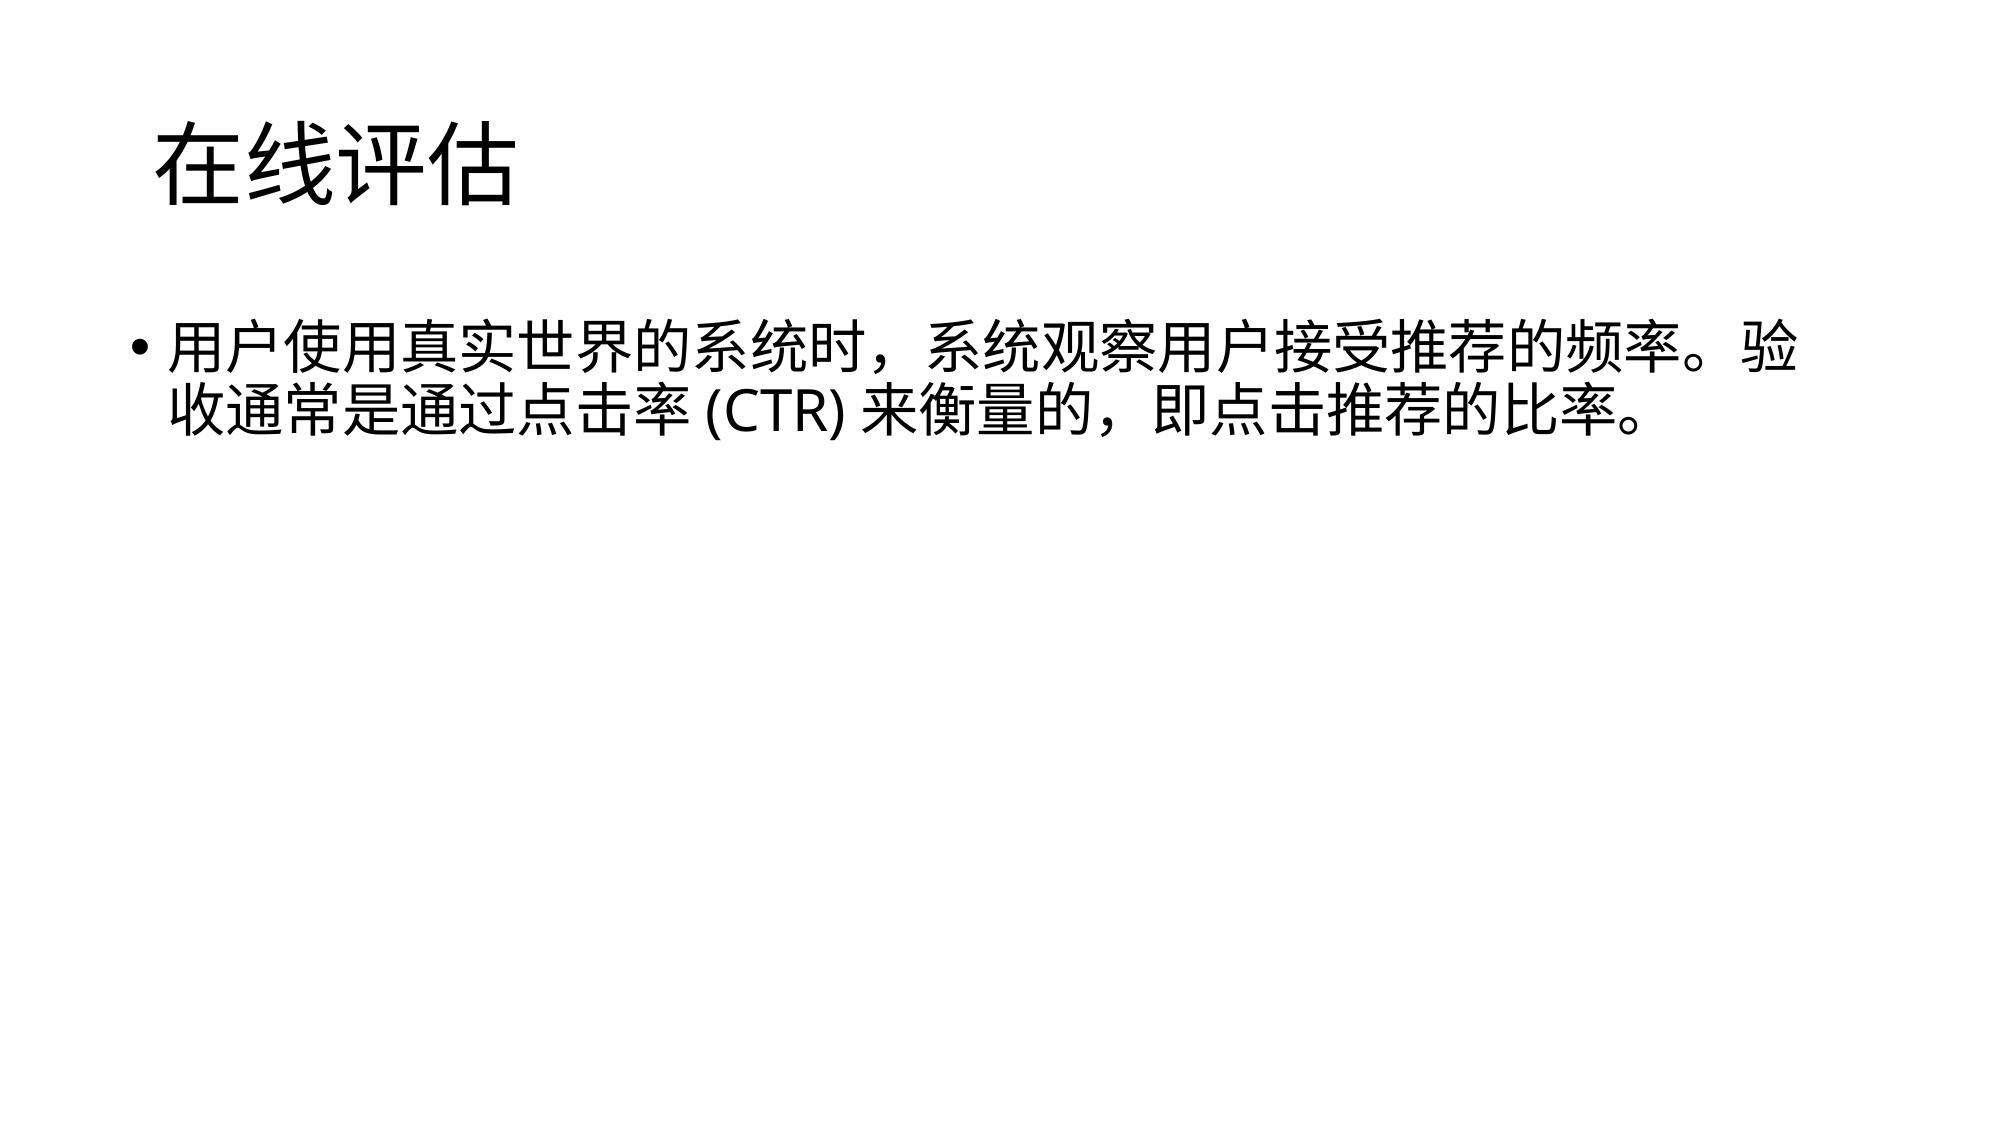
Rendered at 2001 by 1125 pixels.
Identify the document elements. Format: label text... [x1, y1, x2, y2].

list 用户使用真实世界的系统时，系统观察用户接受推荐的频率。验收通常是通过点击率(CTR)来衡量的，即点击推荐的比率。 [115, 310, 1841, 1025]
title 在线评估 [137, 59, 1863, 278]
